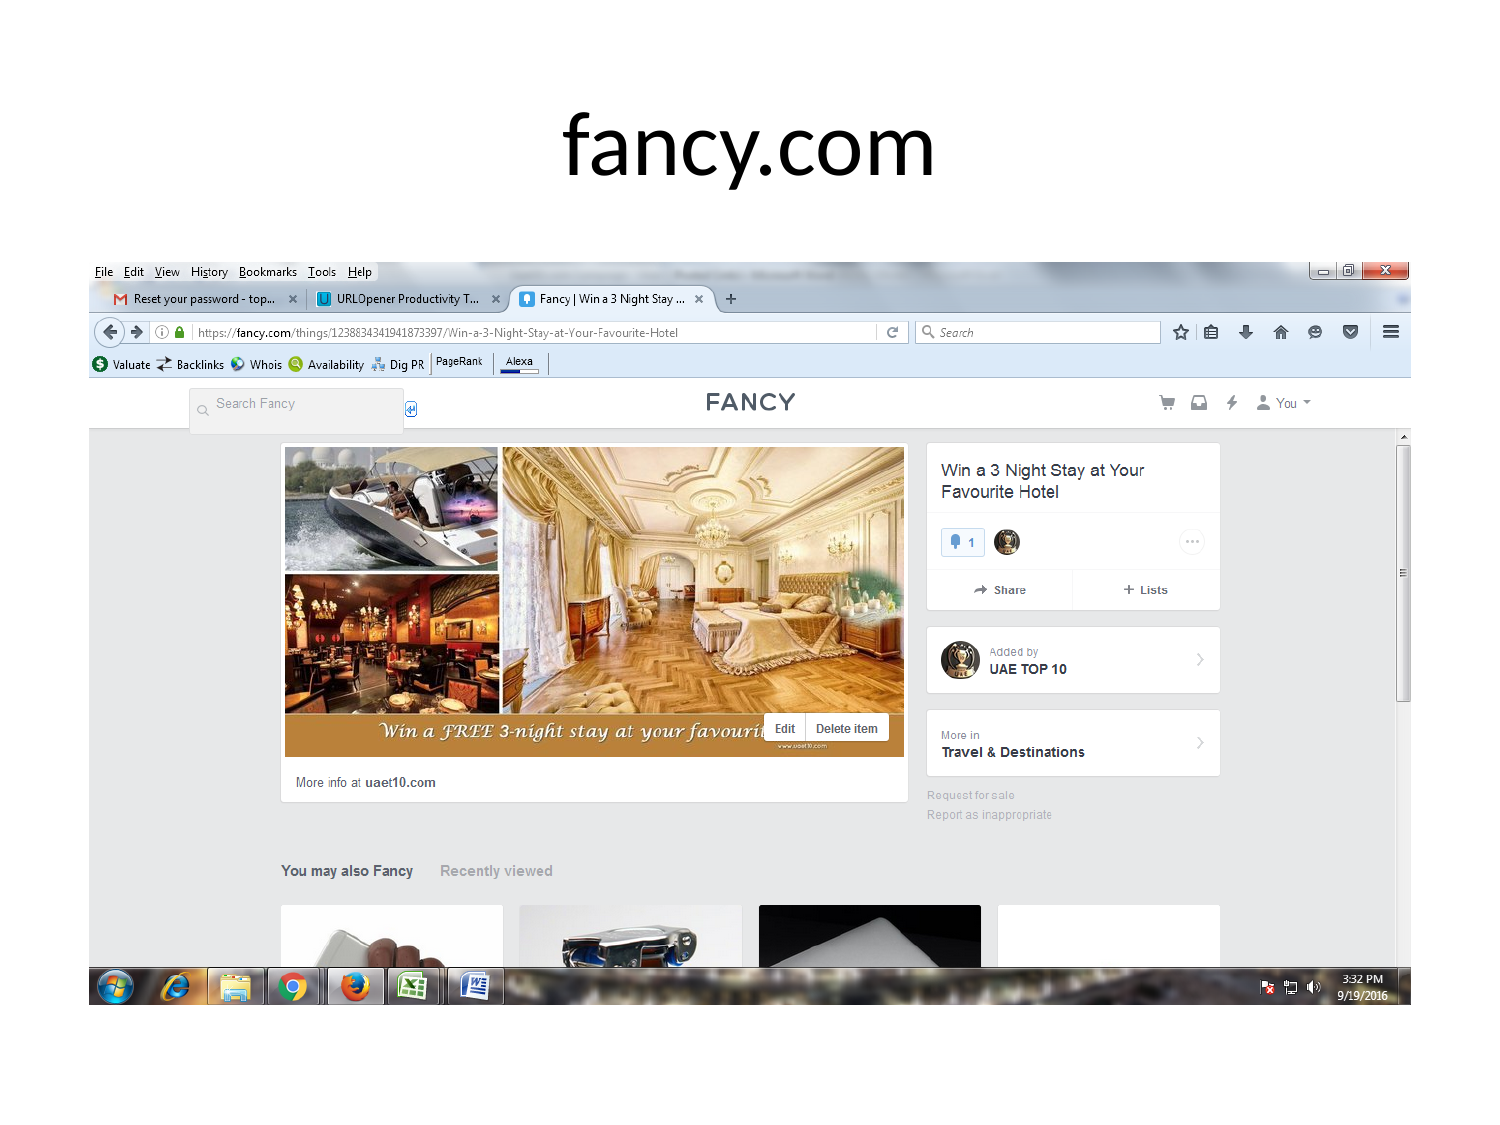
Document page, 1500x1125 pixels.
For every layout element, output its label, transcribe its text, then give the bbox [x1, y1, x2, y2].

title fancy.com [75, 45, 1425, 233]
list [89, 262, 1411, 1006]
